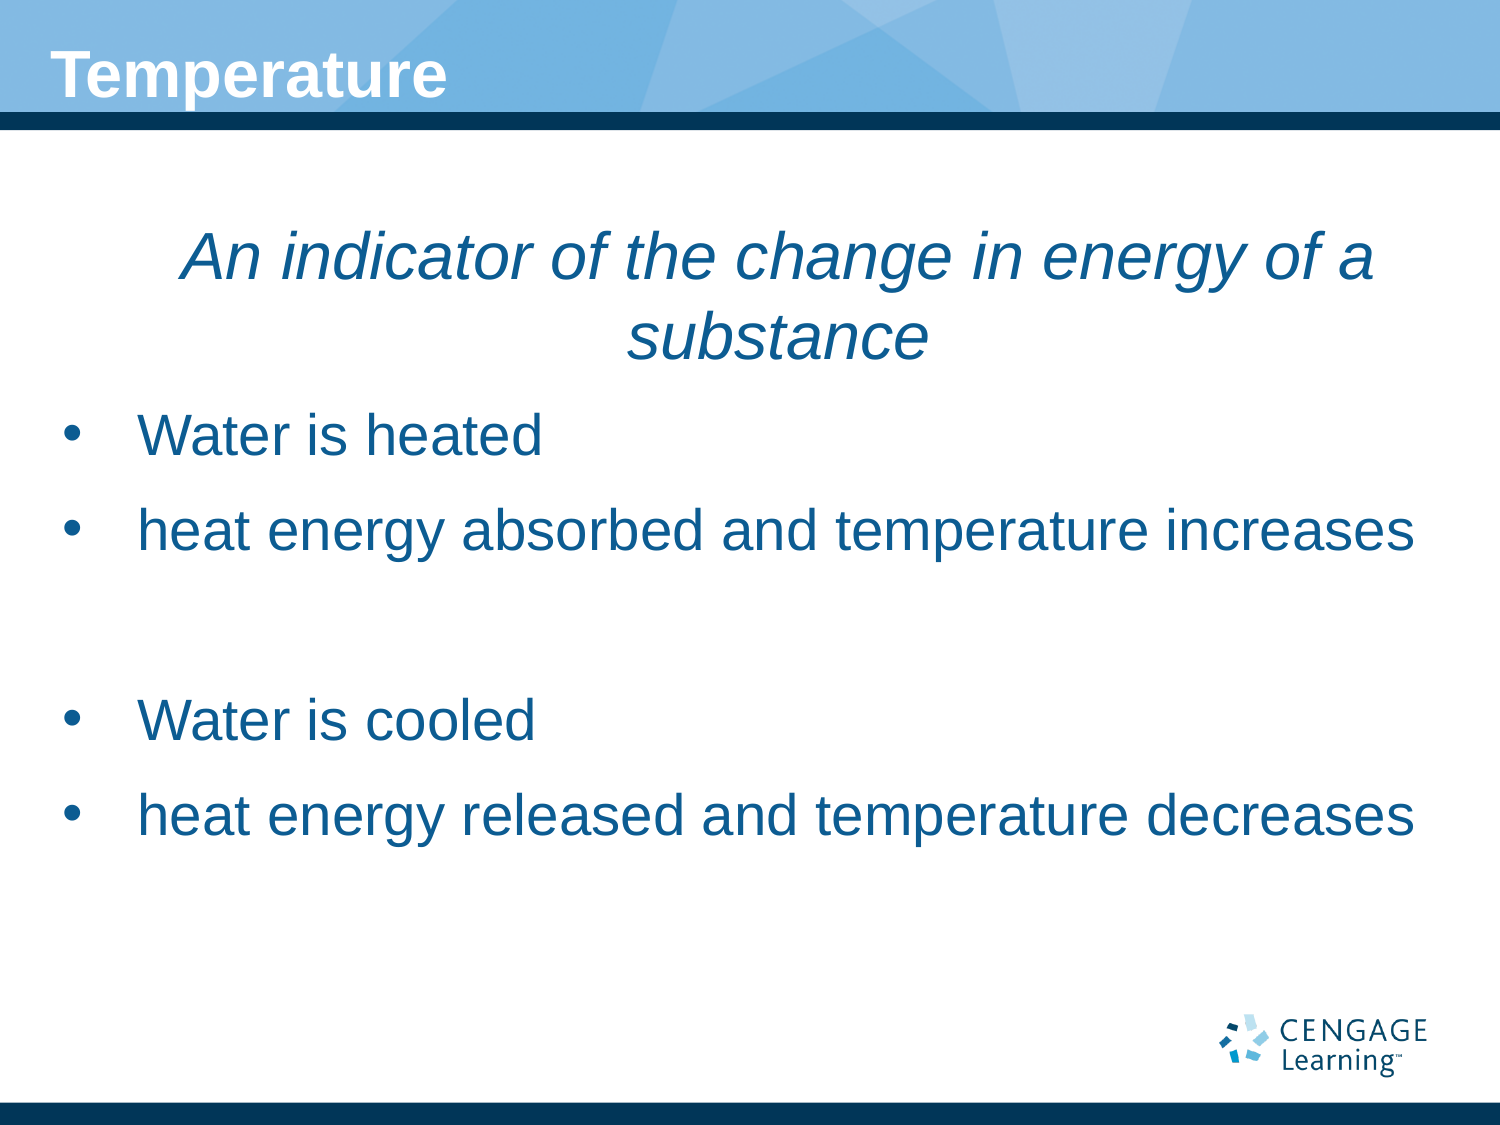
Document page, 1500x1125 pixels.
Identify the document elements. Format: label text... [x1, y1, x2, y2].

picture [0, 0, 1500, 112]
list Temperature [50, 5, 713, 111]
list An indicator of the change in energy of a substance Water is heated heat energy absorbed and temperature increases Water is cooled heat energy released and temperature decreases [62, 212, 1496, 888]
picture [1195, 990, 1450, 1101]
